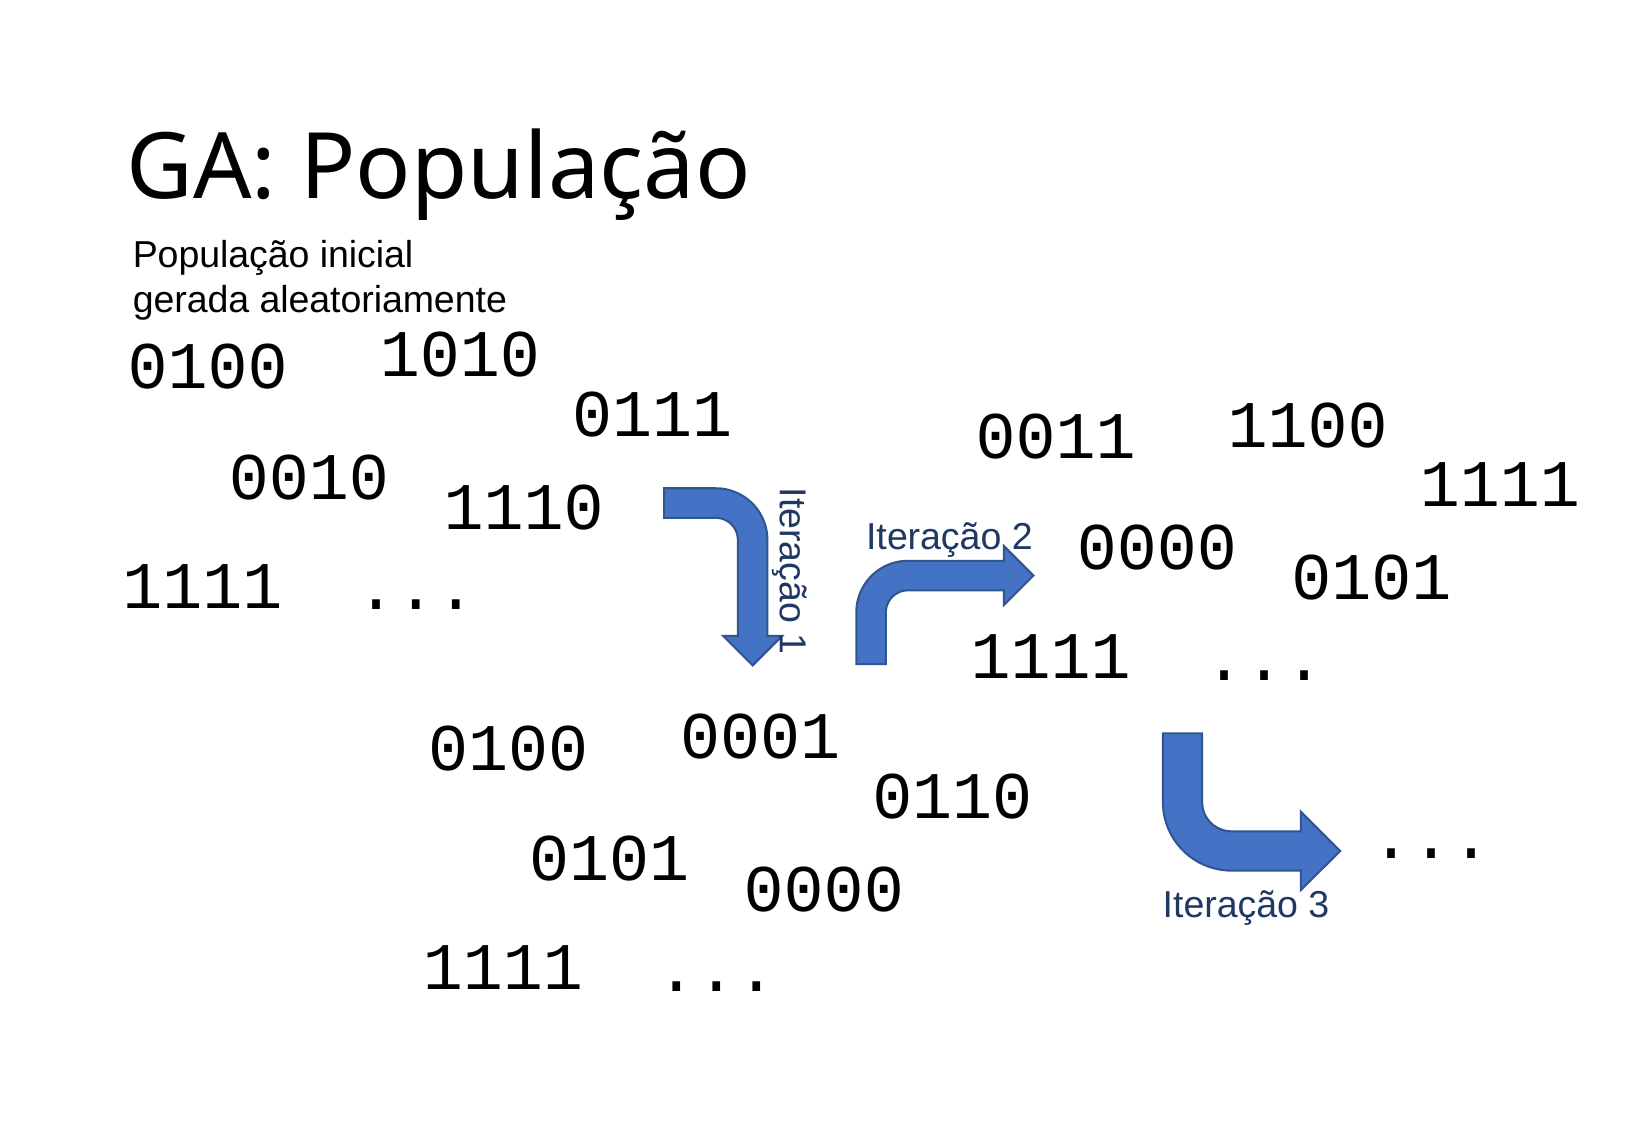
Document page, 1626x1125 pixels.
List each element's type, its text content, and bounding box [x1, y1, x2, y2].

text_box ... [1189, 606, 1340, 701]
text_box Iteração 1 [765, 473, 825, 670]
text_box 1100 [1212, 372, 1403, 468]
text_box [663, 487, 765, 667]
text_box 0111 [557, 362, 747, 458]
text_box 1010 [365, 302, 555, 398]
text_box [855, 564, 1035, 666]
text_box 0101 [514, 806, 705, 902]
text_box ... [341, 535, 492, 631]
text_box 1111 [408, 915, 598, 1011]
text_box 1110 [428, 455, 619, 551]
text_box 0010 [214, 425, 404, 520]
text_box Iteração 2 [851, 504, 1048, 564]
text_box 0011 [960, 384, 1151, 480]
text_box 1111 [107, 533, 298, 629]
text_box 0100 [413, 695, 603, 791]
text_box 0110 [857, 743, 1048, 839]
text_box 0100 [112, 314, 303, 410]
text_box 0101 [1276, 525, 1467, 621]
text_box [1161, 732, 1342, 872]
text_box 1111 [955, 604, 1146, 699]
text_box ... [1356, 784, 1506, 880]
text_box 0000 [729, 837, 919, 932]
title GA: População [111, 59, 1514, 278]
text_box 0000 [1062, 495, 1252, 591]
text_box 1111 [1405, 432, 1595, 528]
text_box Iteração 3 [1148, 872, 1345, 933]
text_box 0001 [665, 684, 856, 779]
text_box ... [641, 917, 792, 1013]
text_box População inicial gerada aleatoriamente [118, 222, 522, 328]
